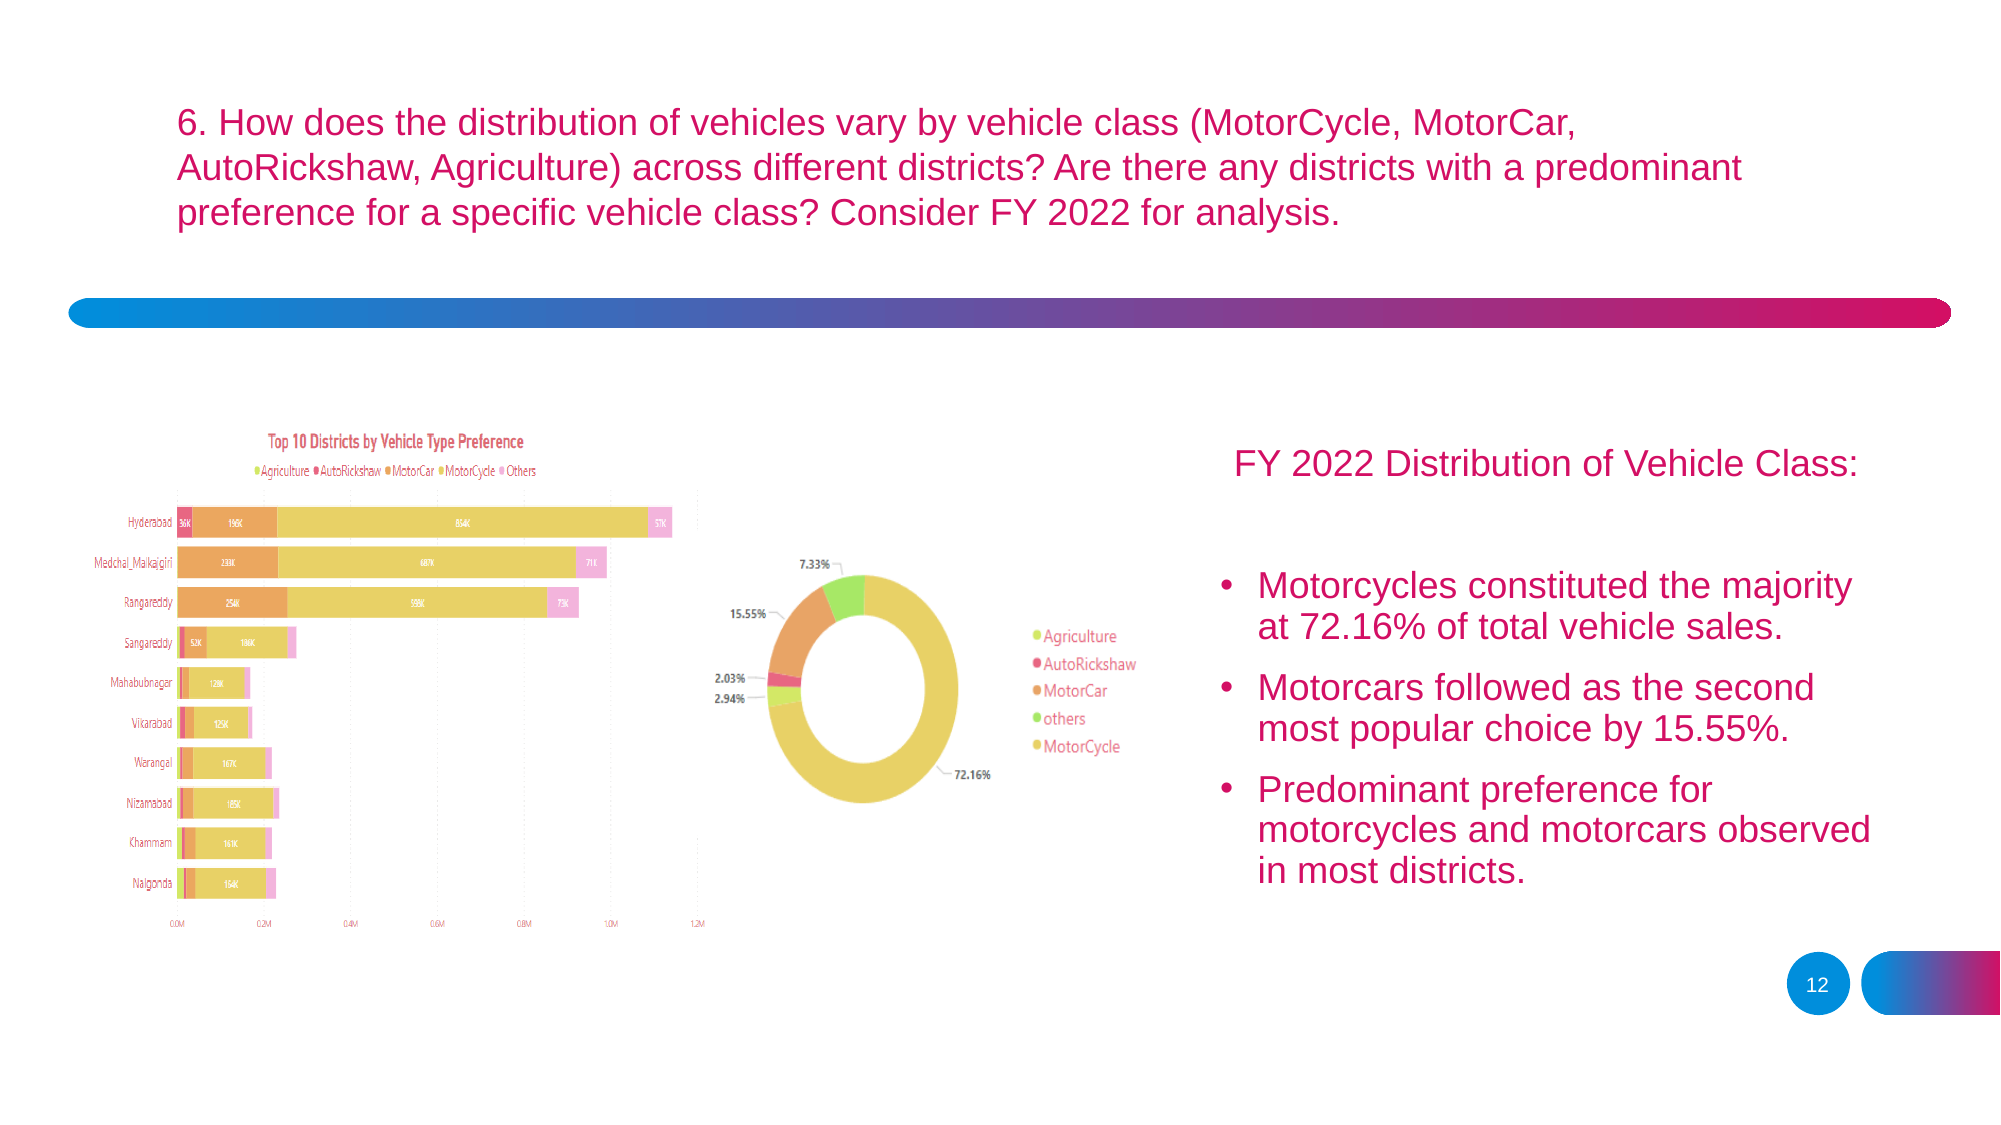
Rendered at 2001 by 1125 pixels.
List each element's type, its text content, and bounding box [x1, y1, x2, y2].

text_box FY 2022 Distribution of Vehicle Class: Motorcycles constituted the majority at 72.16% of total vehicle sales. Motorcars followed as the second most popular choice by 15.55%. Predominant preference for motorcycles and motorcars observed in most districts. [1205, 436, 1888, 947]
text_box 6. How does the distribution of vehicles vary by vehicle class (MotorCycle, MotorCar, AutoRickshaw, Agriculture) across different districts? Are there any districts with a predominant preference for a specific vehicle class? Consider FY 2022 for analysis. [162, 90, 1820, 241]
text_box [153, 405, 1153, 955]
picture [82, 413, 1141, 947]
slide_number 12 [1772, 954, 1863, 1015]
